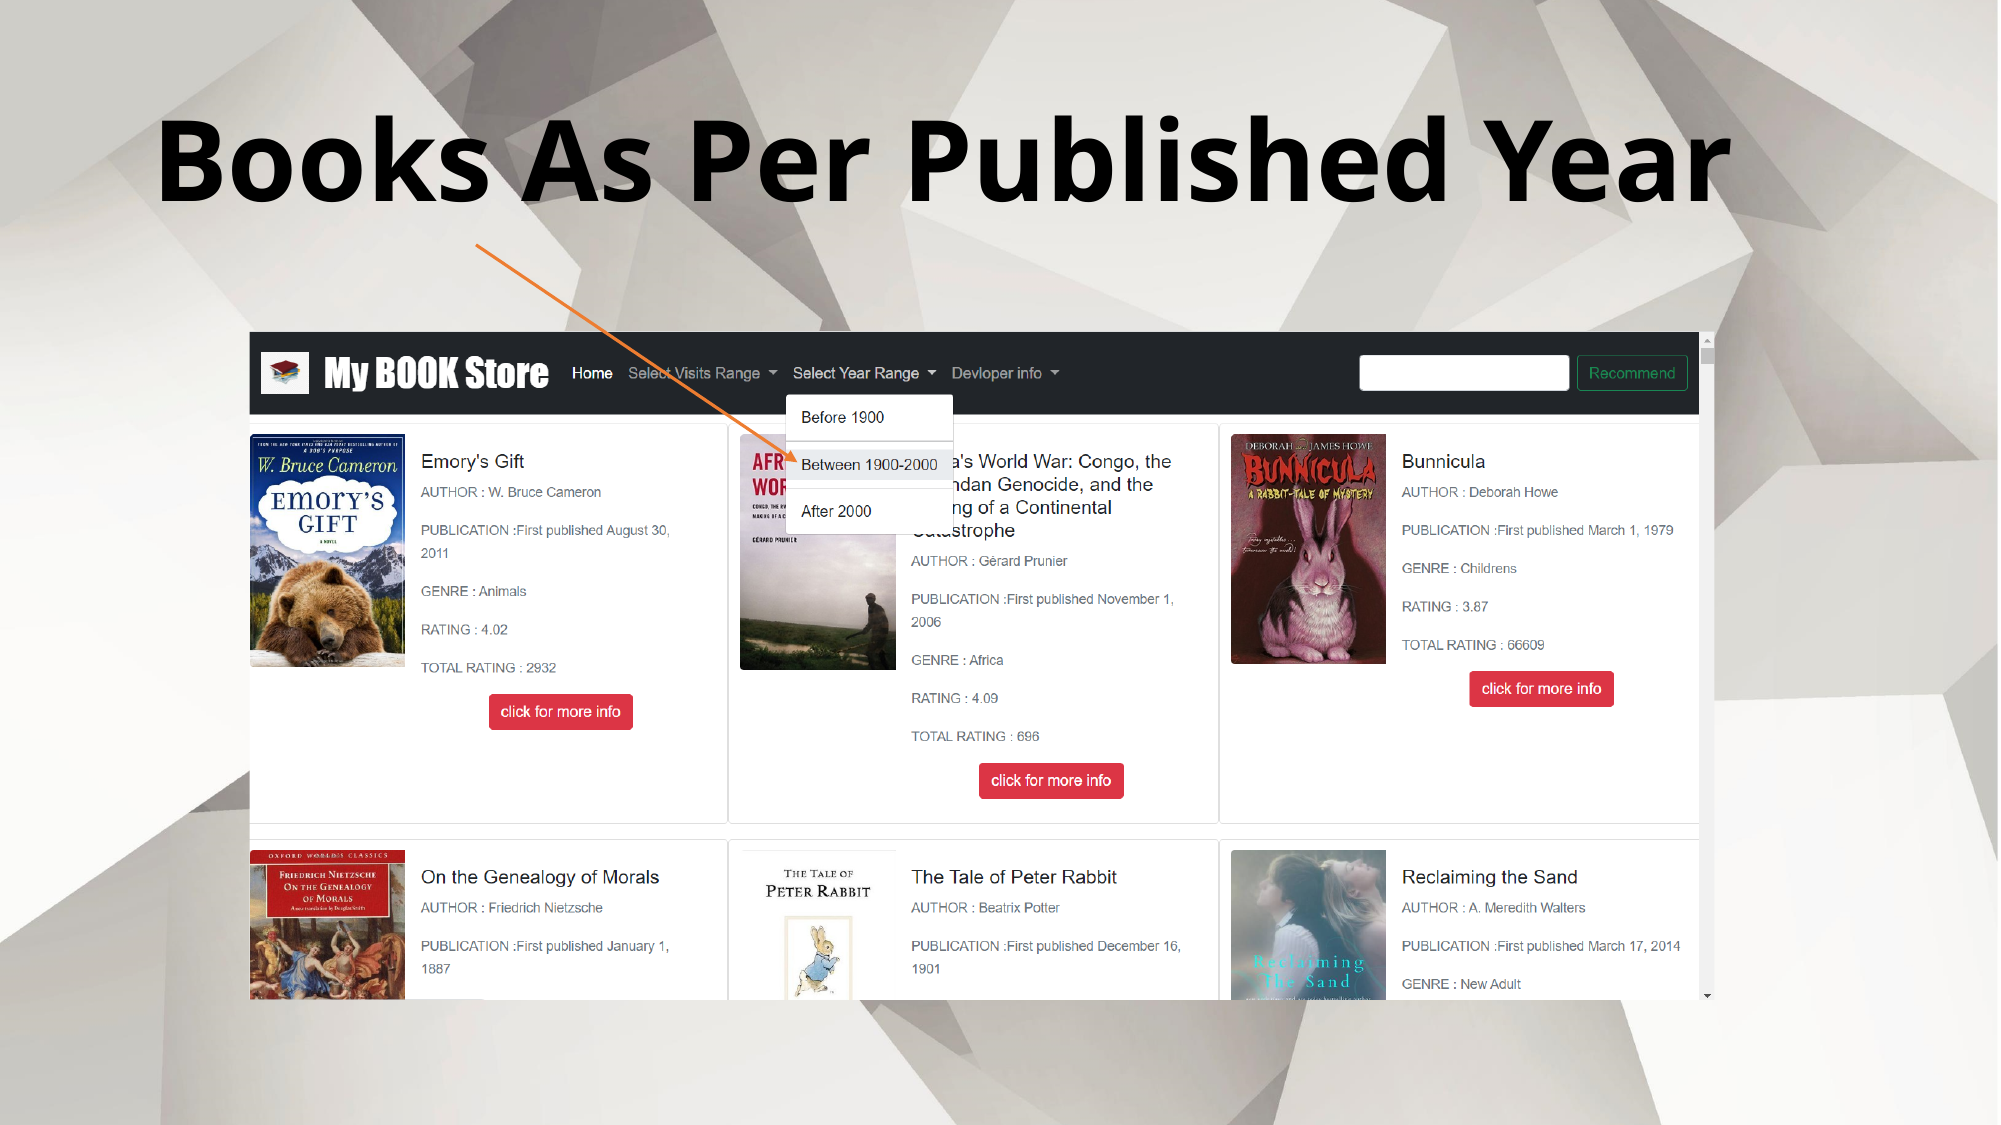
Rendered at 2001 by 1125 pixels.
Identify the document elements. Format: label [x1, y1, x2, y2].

list [249, 331, 1715, 1000]
text_box [476, 244, 798, 463]
picture [0, 0, 2000, 1125]
